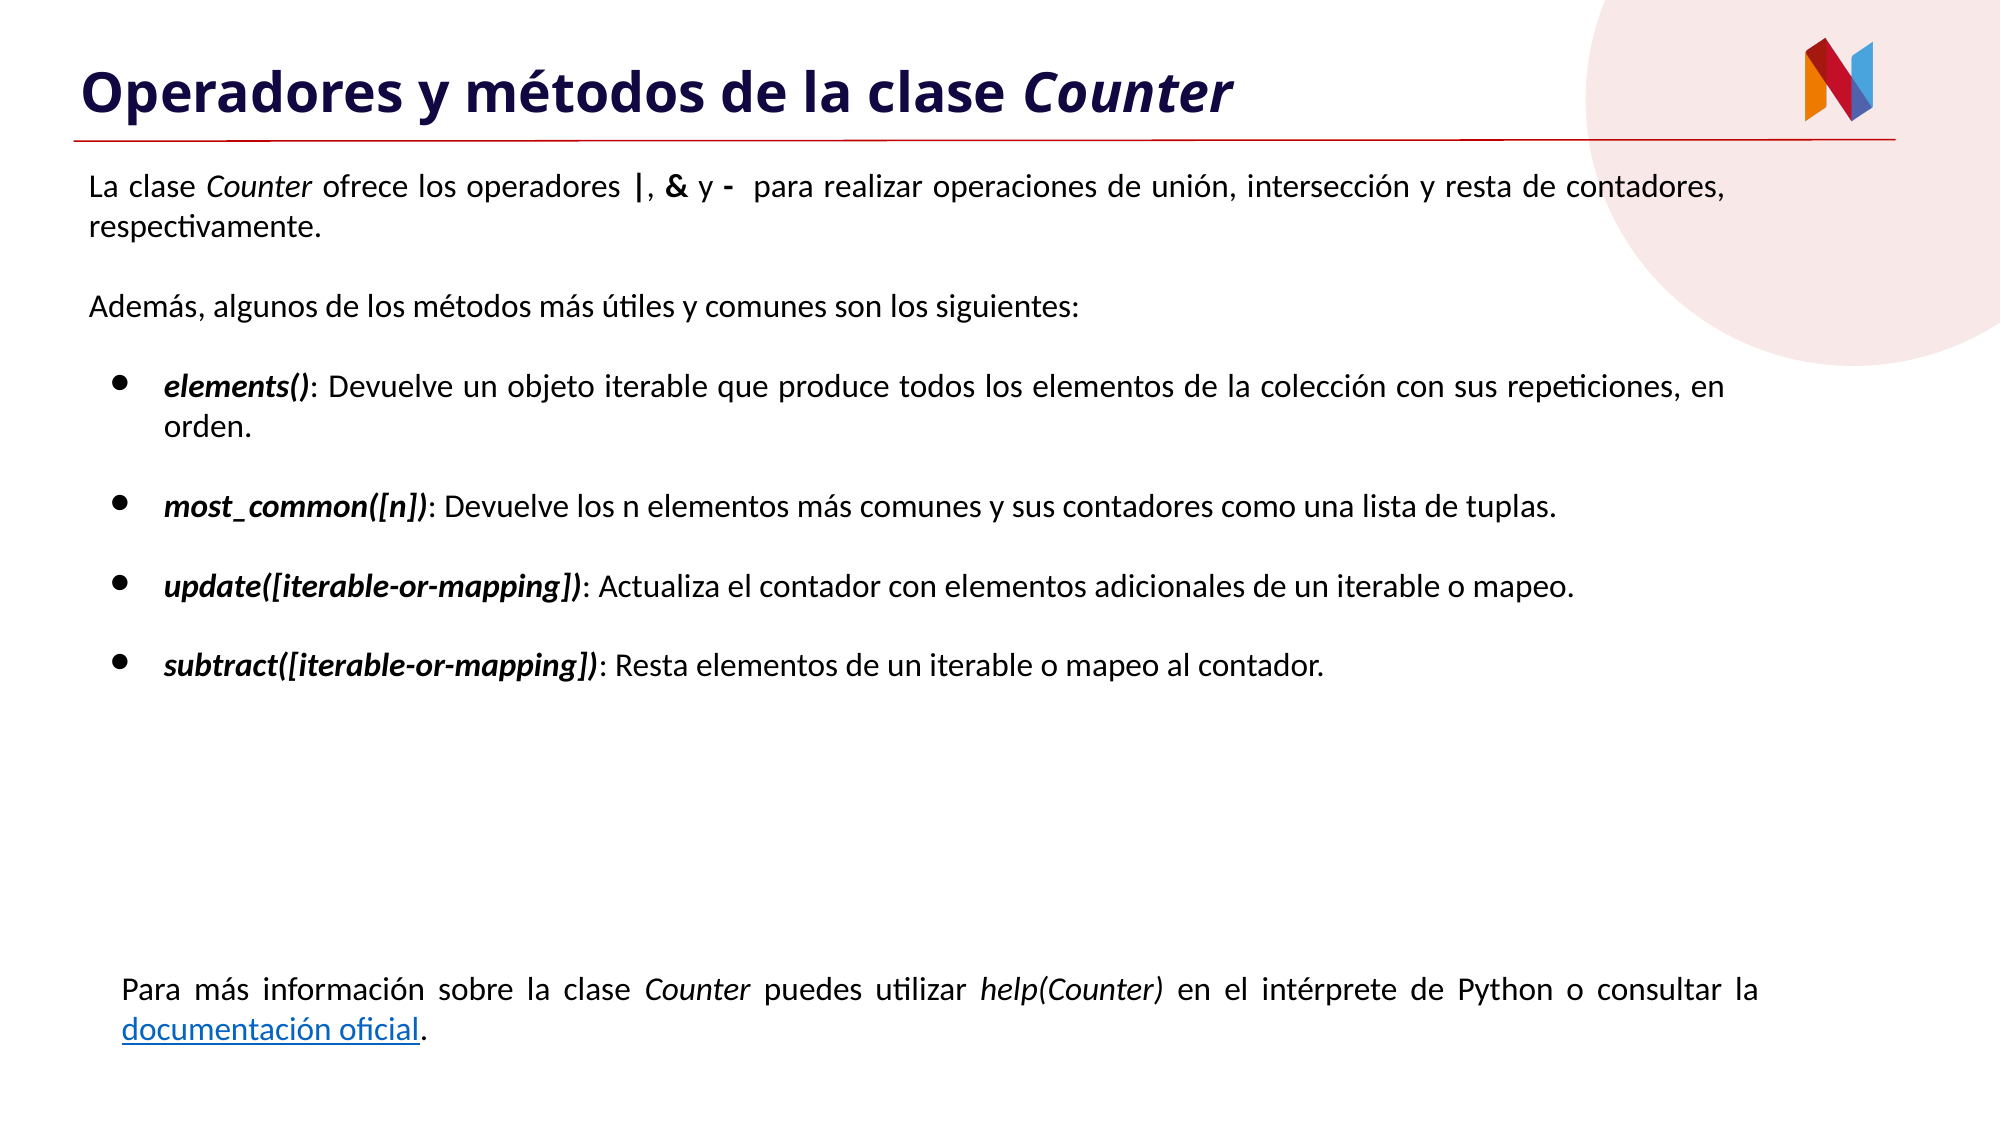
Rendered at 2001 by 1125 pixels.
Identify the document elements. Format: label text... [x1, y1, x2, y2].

picture [1782, 34, 1896, 126]
text_box Operadores y métodos de la clase Counter [60, 0, 1781, 115]
text_box Para más información sobre la clase Counter puedes utilizar help(Counter) en el intérprete de Python o consultar la documentación oficial. [106, 959, 1775, 1051]
text_box La clase Counter ofrece los operadores |, & y - para realizar operaciones de unión, intersección y resta de contadores, respectivamente. Además, algunos de los métodos más útiles y comunes son los siguientes: elements(): Devuelve un objeto iterable que produce todos los elementos de la colección con sus repeticiones, en orden. most_common([n]): Devuelve los n elementos más comunes y sus contadores como una lista de tuplas. update([iterable-or-mapping]): Actualiza el contador con elementos adicionales de un iterable o mapeo. subtract([iterable-or-mapping]): Resta elementos de un iterable o mapeo al contador. [74, 157, 1742, 738]
text_box [1586, 0, 2000, 366]
